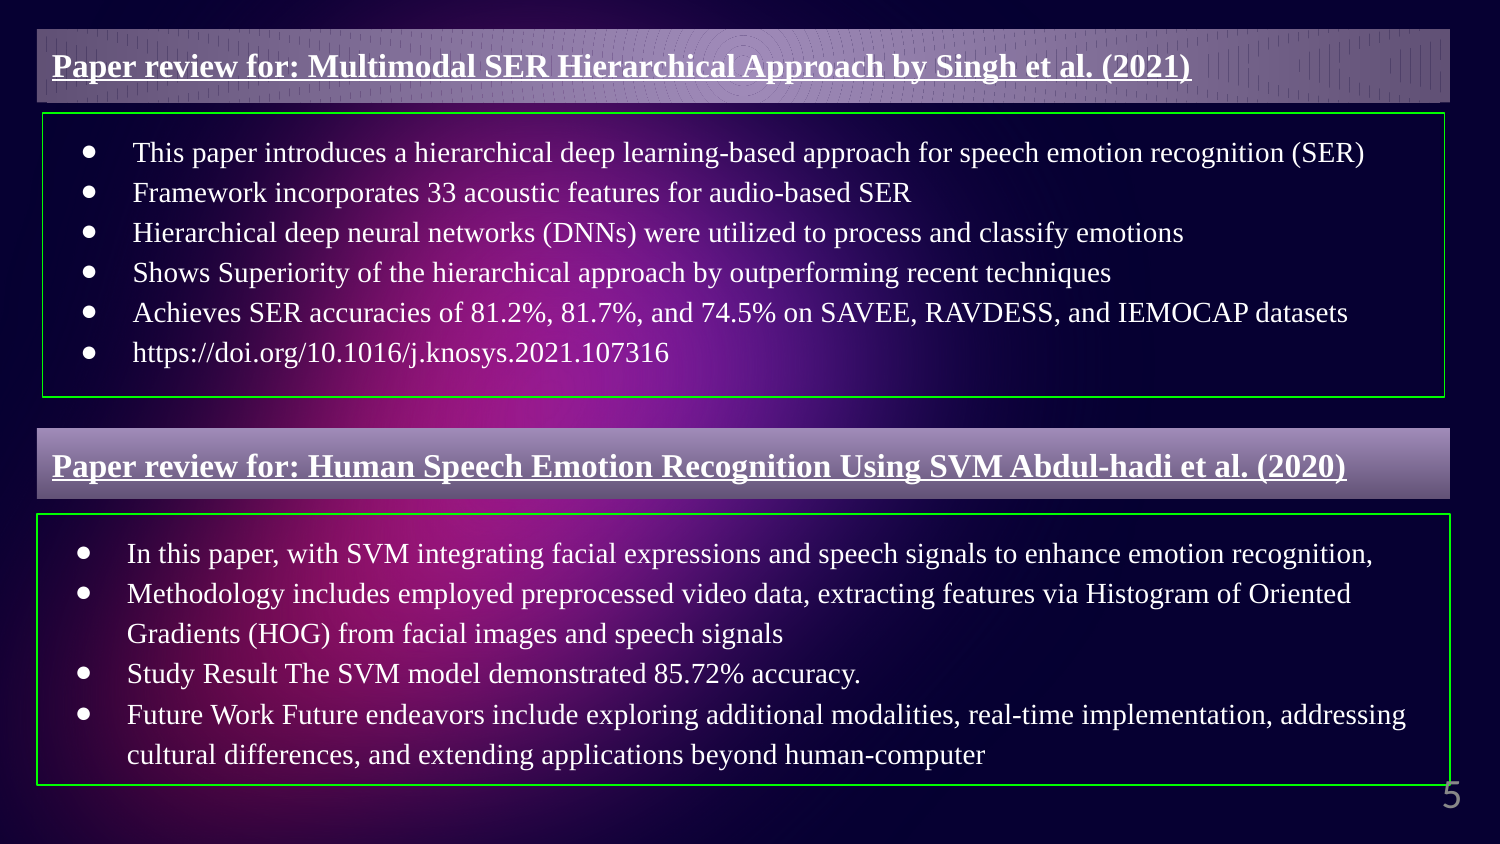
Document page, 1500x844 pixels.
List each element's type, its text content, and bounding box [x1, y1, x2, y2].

slide_number ‹#› [1295, 776, 1471, 807]
text_box In this paper, with SVM integrating facial expressions and speech signals to enhance emotion recognition, Methodology includes employed preprocessed video data, extracting features via Histogram of Oriented Gradients (HOG) from facial images and speech signals Study Result The SVM model demonstrated 85.72% accuracy. Future Work Future endeavors include exploring additional modalities, real-time implementation, addressing cultural differences, and extending applications beyond human-computer [36, 514, 1450, 785]
text_box Paper review for: Multimodal SER Hierarchical Approach by Singh et al. (2021) [36, 29, 1450, 103]
text_box Paper review for: Human Speech Emotion Recognition Using SVM Abdul-hadi et al. (2020) [36, 428, 1450, 499]
text_box [0, 0, 1157, 844]
text_box This paper introduces a hierarchical deep learning-based approach for speech emotion recognition (SER) Framework incorporates 33 acoustic features for audio-based SER Hierarchical deep neural networks (DNNs) were utilized to process and classify emotions Shows Superiority of the hierarchical approach by outperforming recent techniques Achieves SER accuracies of 81.2%, 81.7%, and 74.5% on SAVEE, RAVDESS, and IEMOCAP datasets https://doi.org/10.1016/j.knosys.2021.107316 [42, 112, 1445, 397]
